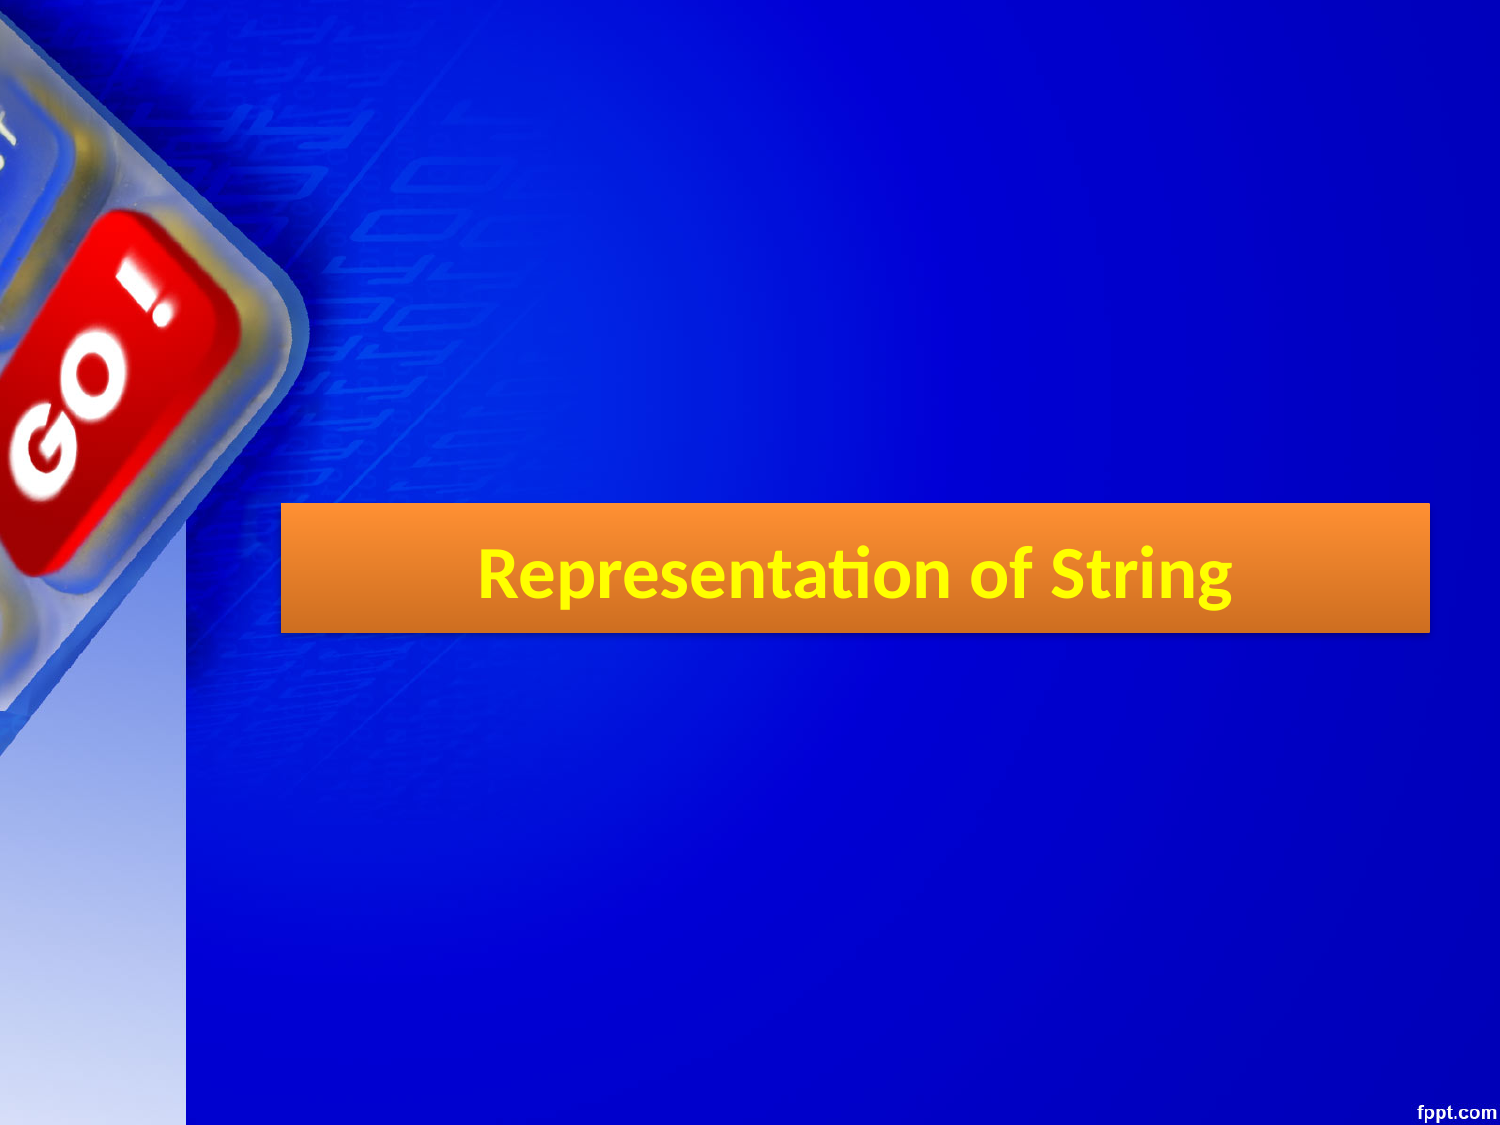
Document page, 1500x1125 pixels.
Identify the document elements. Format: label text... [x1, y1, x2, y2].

picture [0, 0, 1500, 1125]
title Representation of String [281, 503, 1430, 633]
